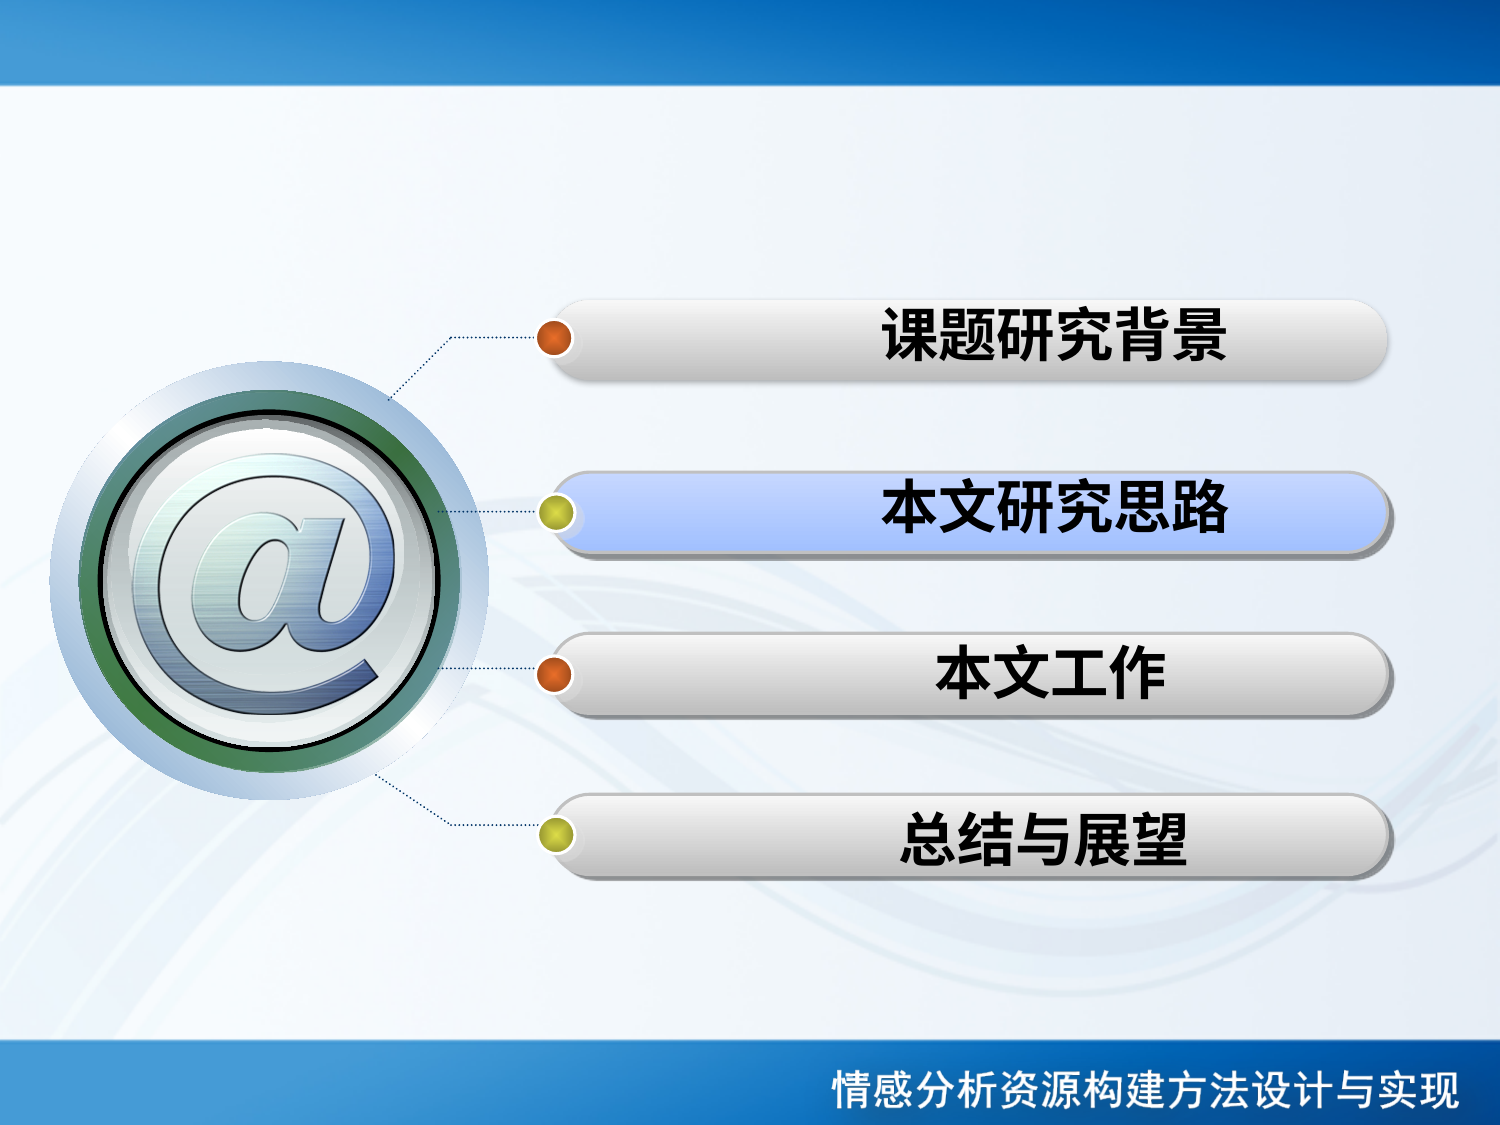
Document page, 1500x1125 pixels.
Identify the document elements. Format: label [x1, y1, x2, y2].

text_box [49, 361, 489, 801]
text_box [388, 290, 1388, 401]
text_box [438, 462, 1388, 553]
picture [0, 0, 1500, 1125]
text_box [375, 774, 1388, 883]
text_box [438, 628, 1388, 715]
